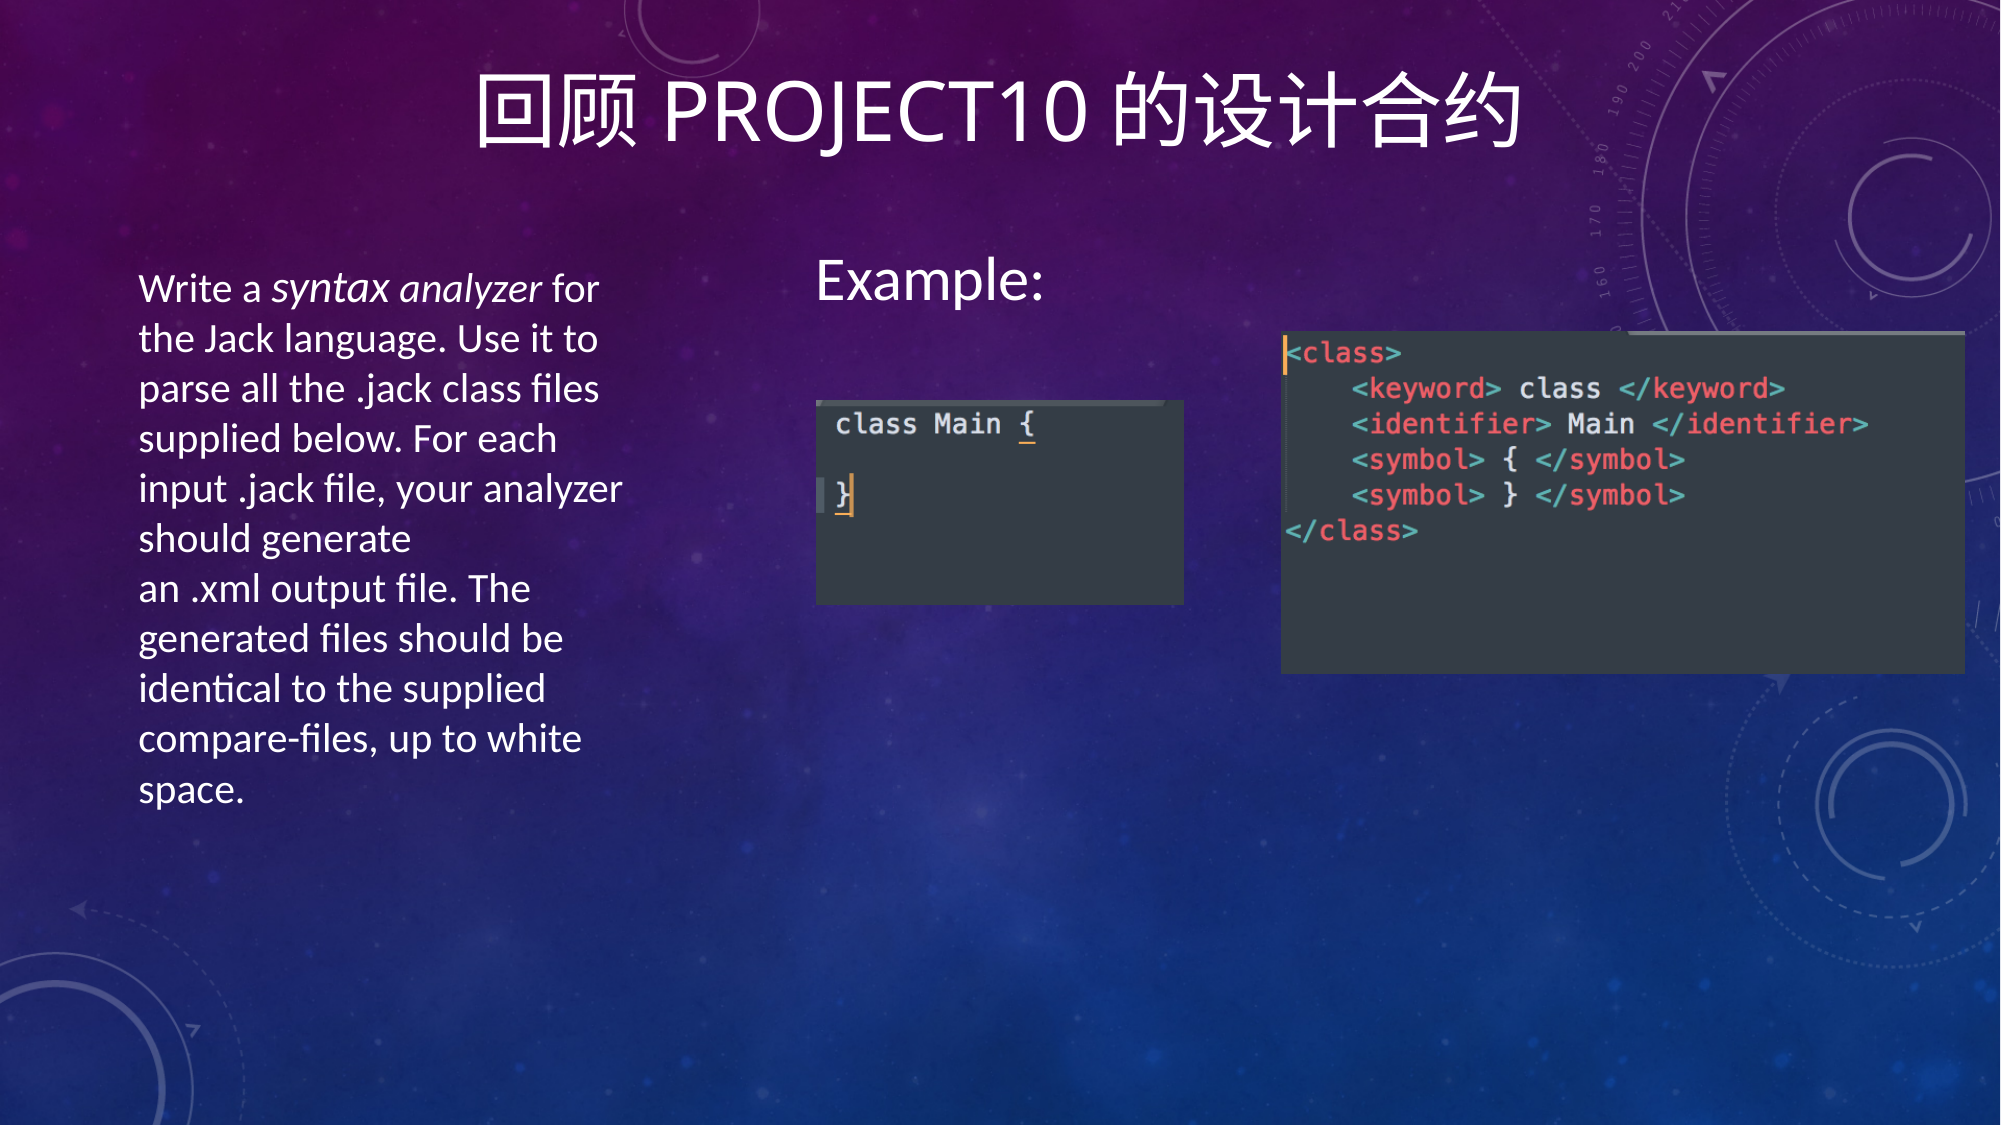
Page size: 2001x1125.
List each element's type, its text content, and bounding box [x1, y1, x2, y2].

picture [0, 0, 2001, 1125]
text_box Write a syntax analyzer for the Jack language. Use it to parse all the .jack class files supplied below. For each input .jack file, your analyzer should generate an .xml output file. The generated files should be identical to the supplied compare-files, up to white space. [123, 248, 657, 819]
text_box Example: [800, 231, 1168, 321]
text_box 回顾Project10的设计合约 [137, 0, 1863, 218]
